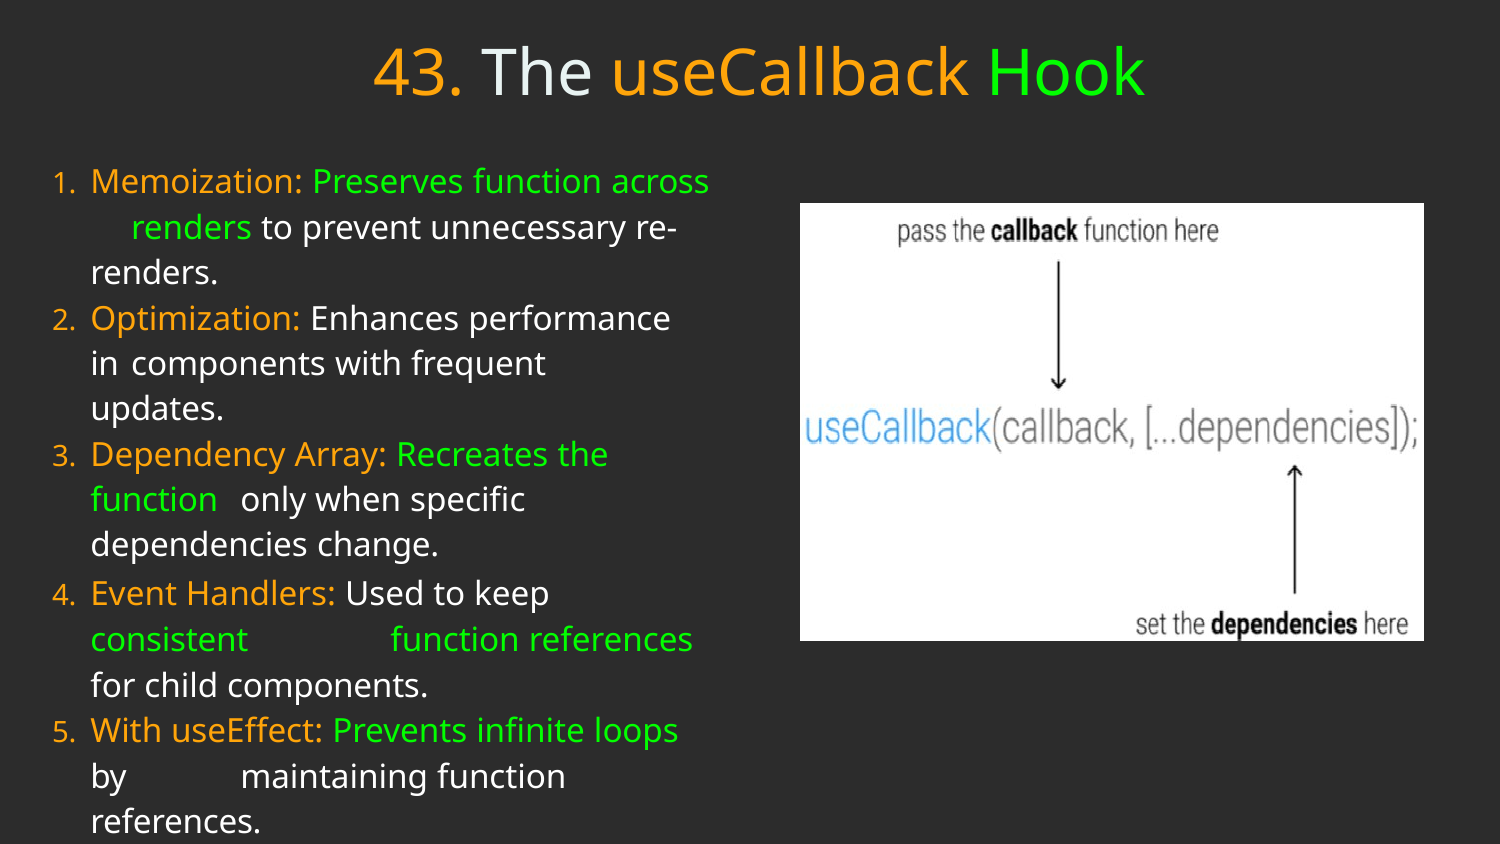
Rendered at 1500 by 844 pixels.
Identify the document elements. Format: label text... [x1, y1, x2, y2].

title 43. The useCallback Hook [176, 29, 1324, 173]
picture [799, 202, 1424, 641]
text_box Memoization: Preserves function across renders to prevent unnecessary re-renders. Optimization: Enhances performance in components with frequent updates. Dependency Array: Recreates the function only when specific dependencies change. Event Handlers: Used to keep consistent function references for child components. With useEffect: Prevents infinite loops by maintaining function references. [50, 152, 735, 841]
